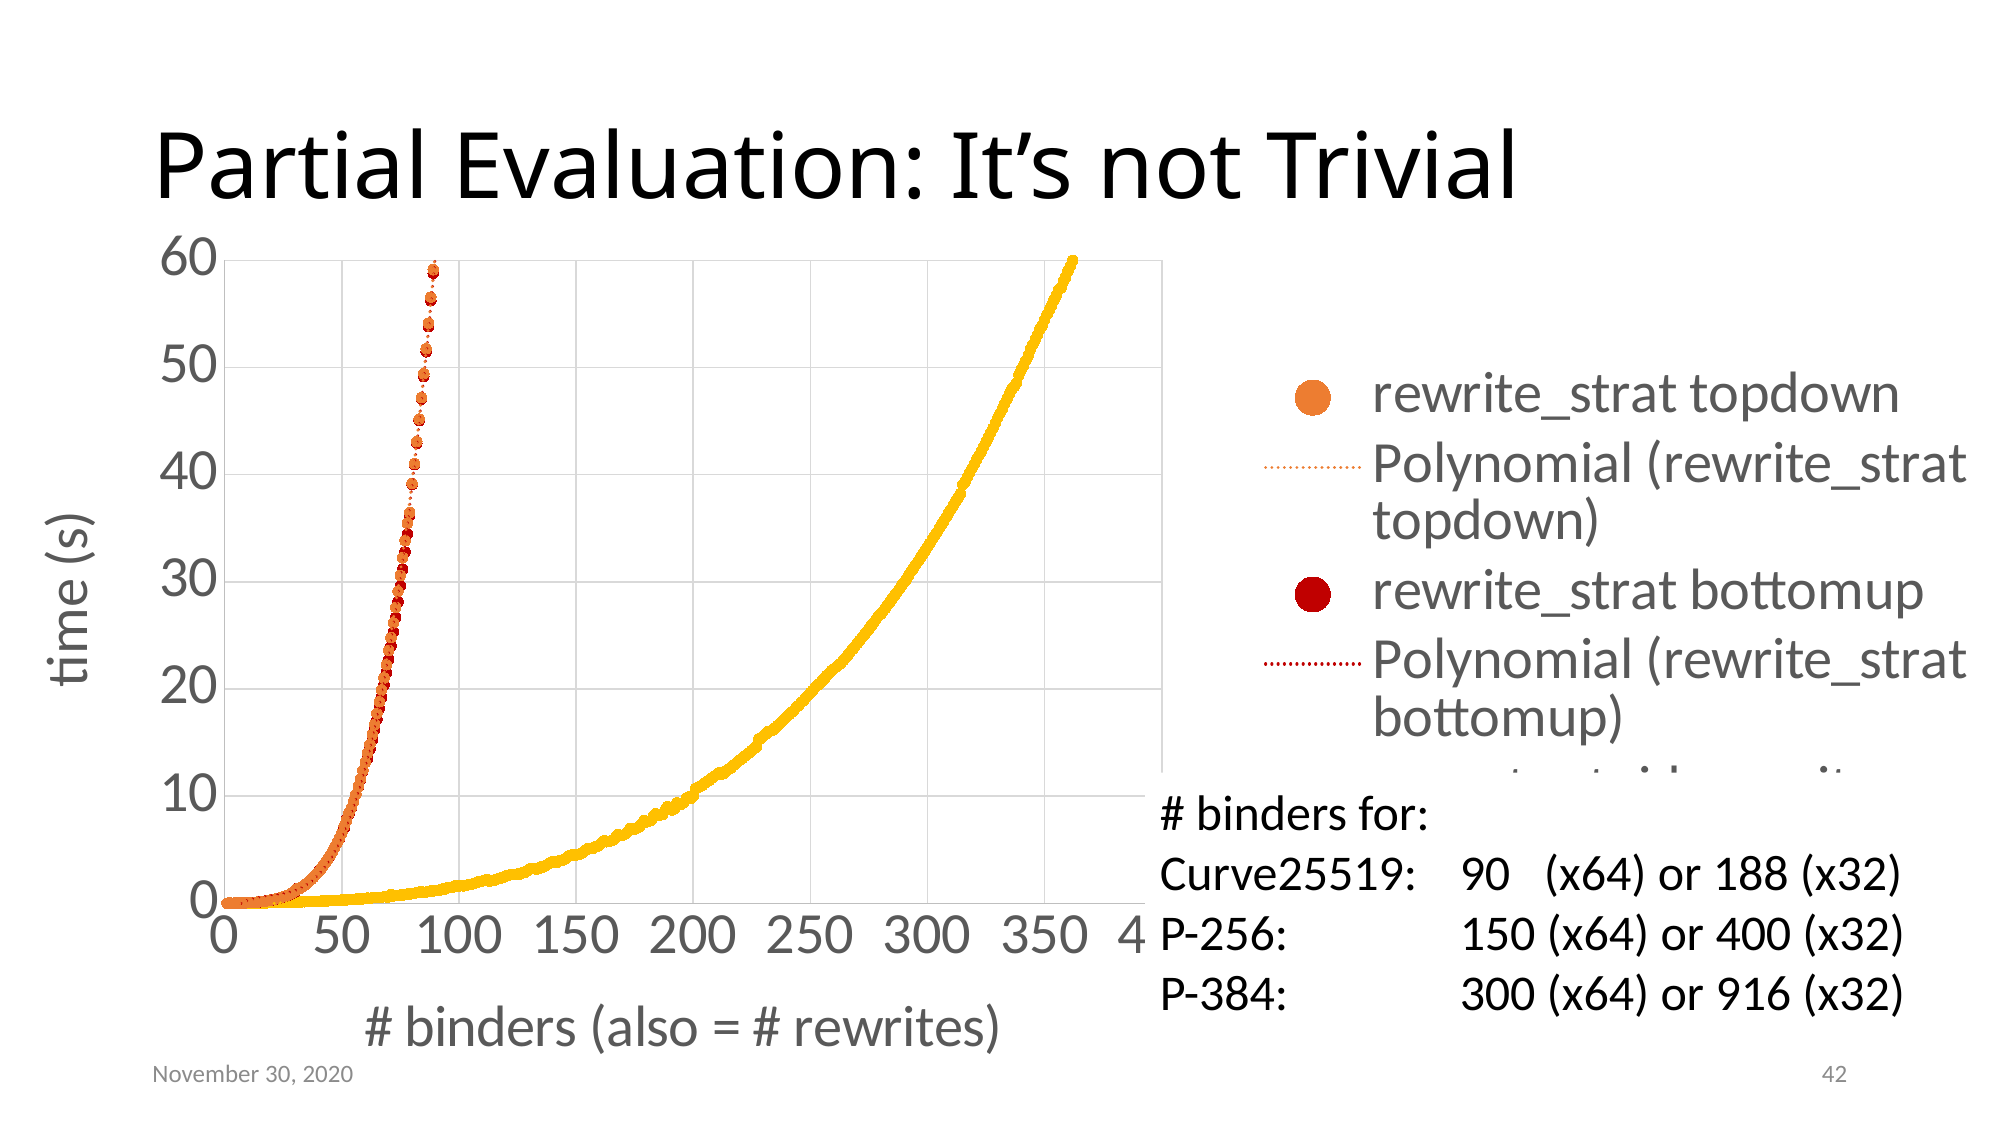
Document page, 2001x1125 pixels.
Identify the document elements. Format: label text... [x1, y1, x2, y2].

title Partial Evaluation: It’s not Trivial [137, 59, 1863, 213]
chart [0, 213, 2000, 1103]
